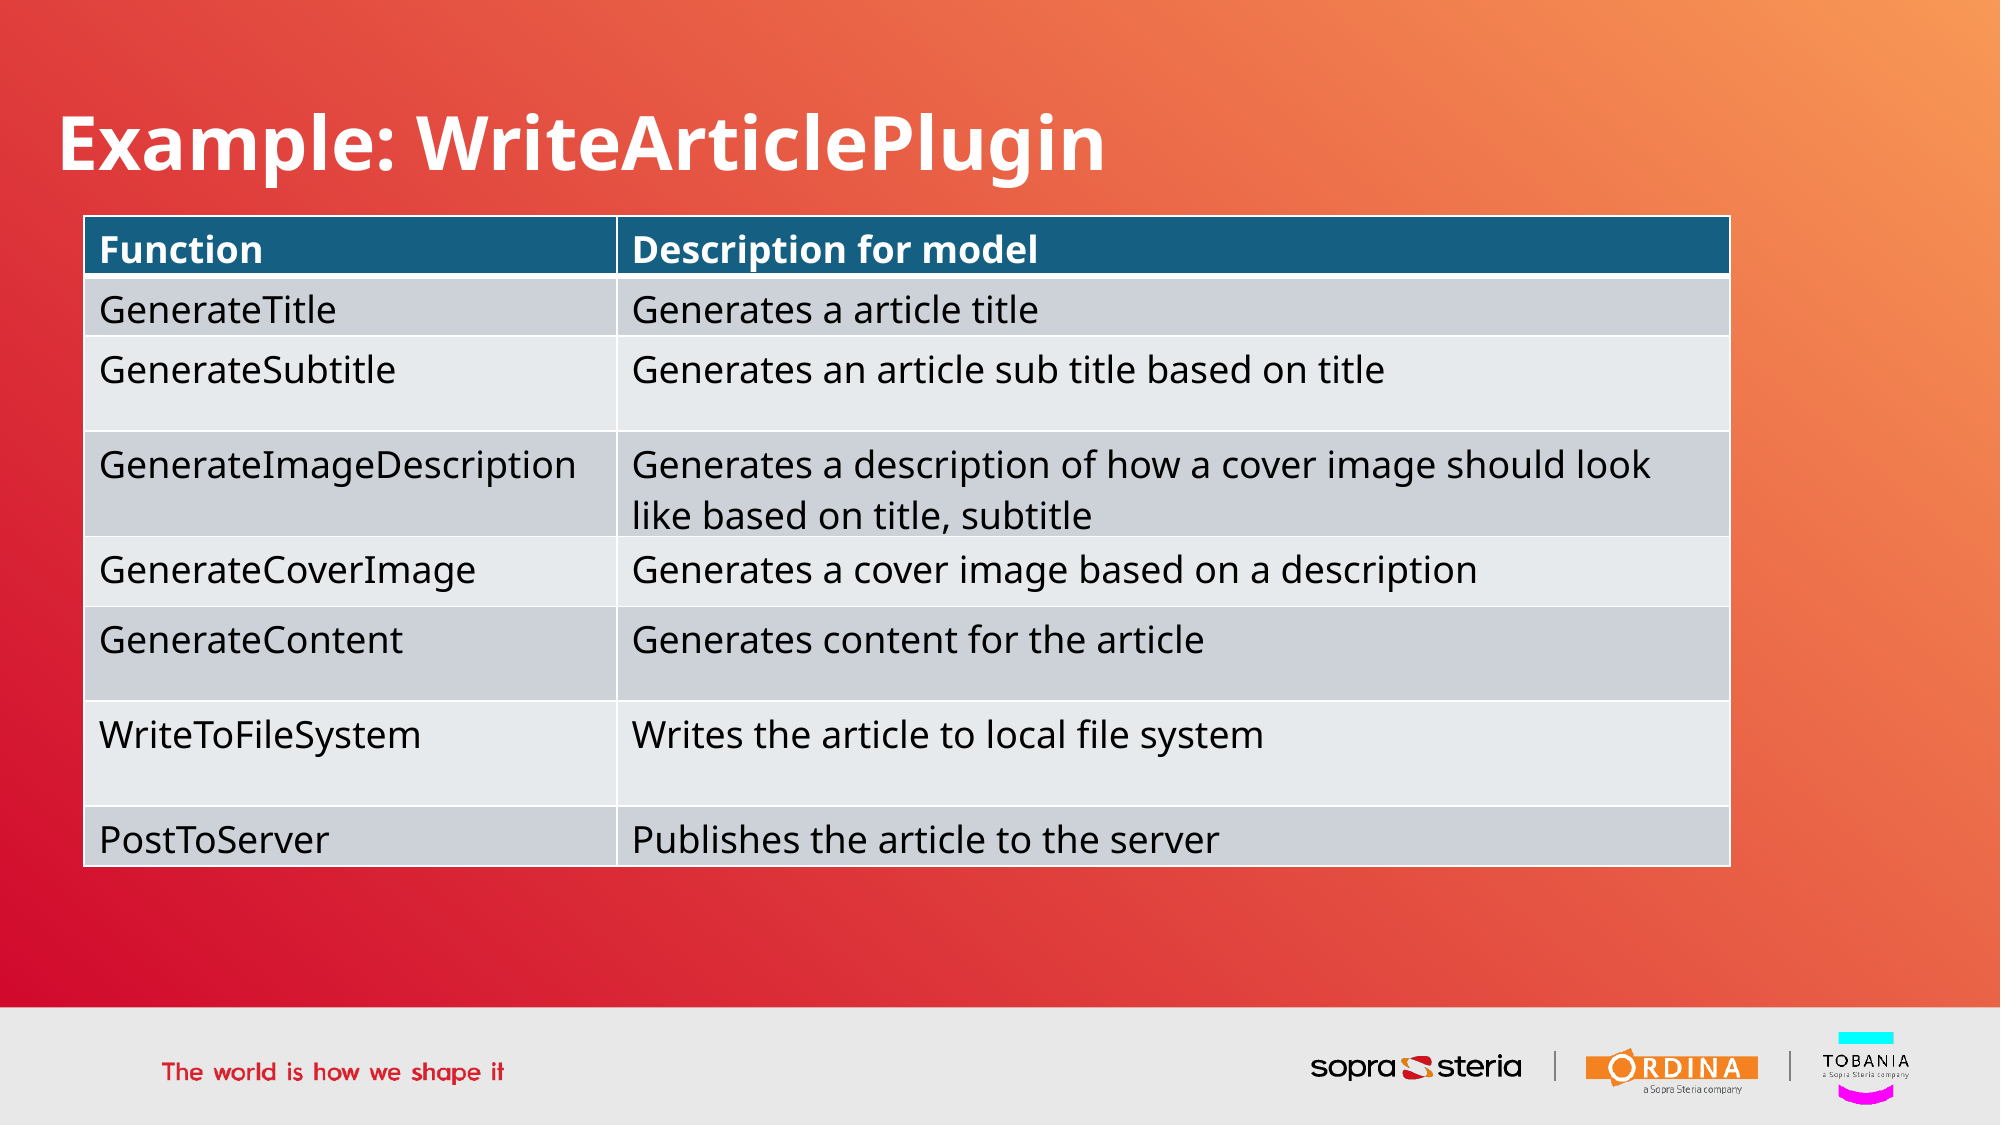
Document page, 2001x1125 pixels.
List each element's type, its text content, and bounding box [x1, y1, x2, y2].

picture [1586, 1048, 1758, 1102]
table_cell GenerateCoverImage [85, 537, 616, 606]
table_cell Generates a article title [618, 279, 1729, 335]
text_box Example: WriteArticlePlugin [41, 88, 1123, 283]
table_header Function [85, 217, 616, 273]
table_header Description for model [618, 217, 1729, 273]
table_cell Generates an article sub title based on title [618, 337, 1729, 430]
picture [162, 1062, 504, 1085]
picture [1311, 1054, 1521, 1081]
table_cell Writes the article to local file system [618, 702, 1729, 805]
table_cell Generates a description of how a cover image should look like based on title, subtitle [618, 432, 1729, 536]
picture [1822, 1031, 1909, 1105]
table_cell Publishes the article to the server [618, 807, 1729, 865]
table_cell GenerateTitle [85, 279, 616, 335]
table_cell WriteToFileSystem [85, 702, 616, 805]
table_cell GenerateImageDescription [85, 432, 616, 536]
table_cell Generates content for the article [618, 607, 1729, 700]
table_cell PostToServer [85, 807, 616, 865]
table_cell GenerateContent [85, 607, 616, 700]
table_cell GenerateSubtitle [85, 337, 616, 430]
table_cell Generates a cover image based on a description [618, 537, 1729, 606]
